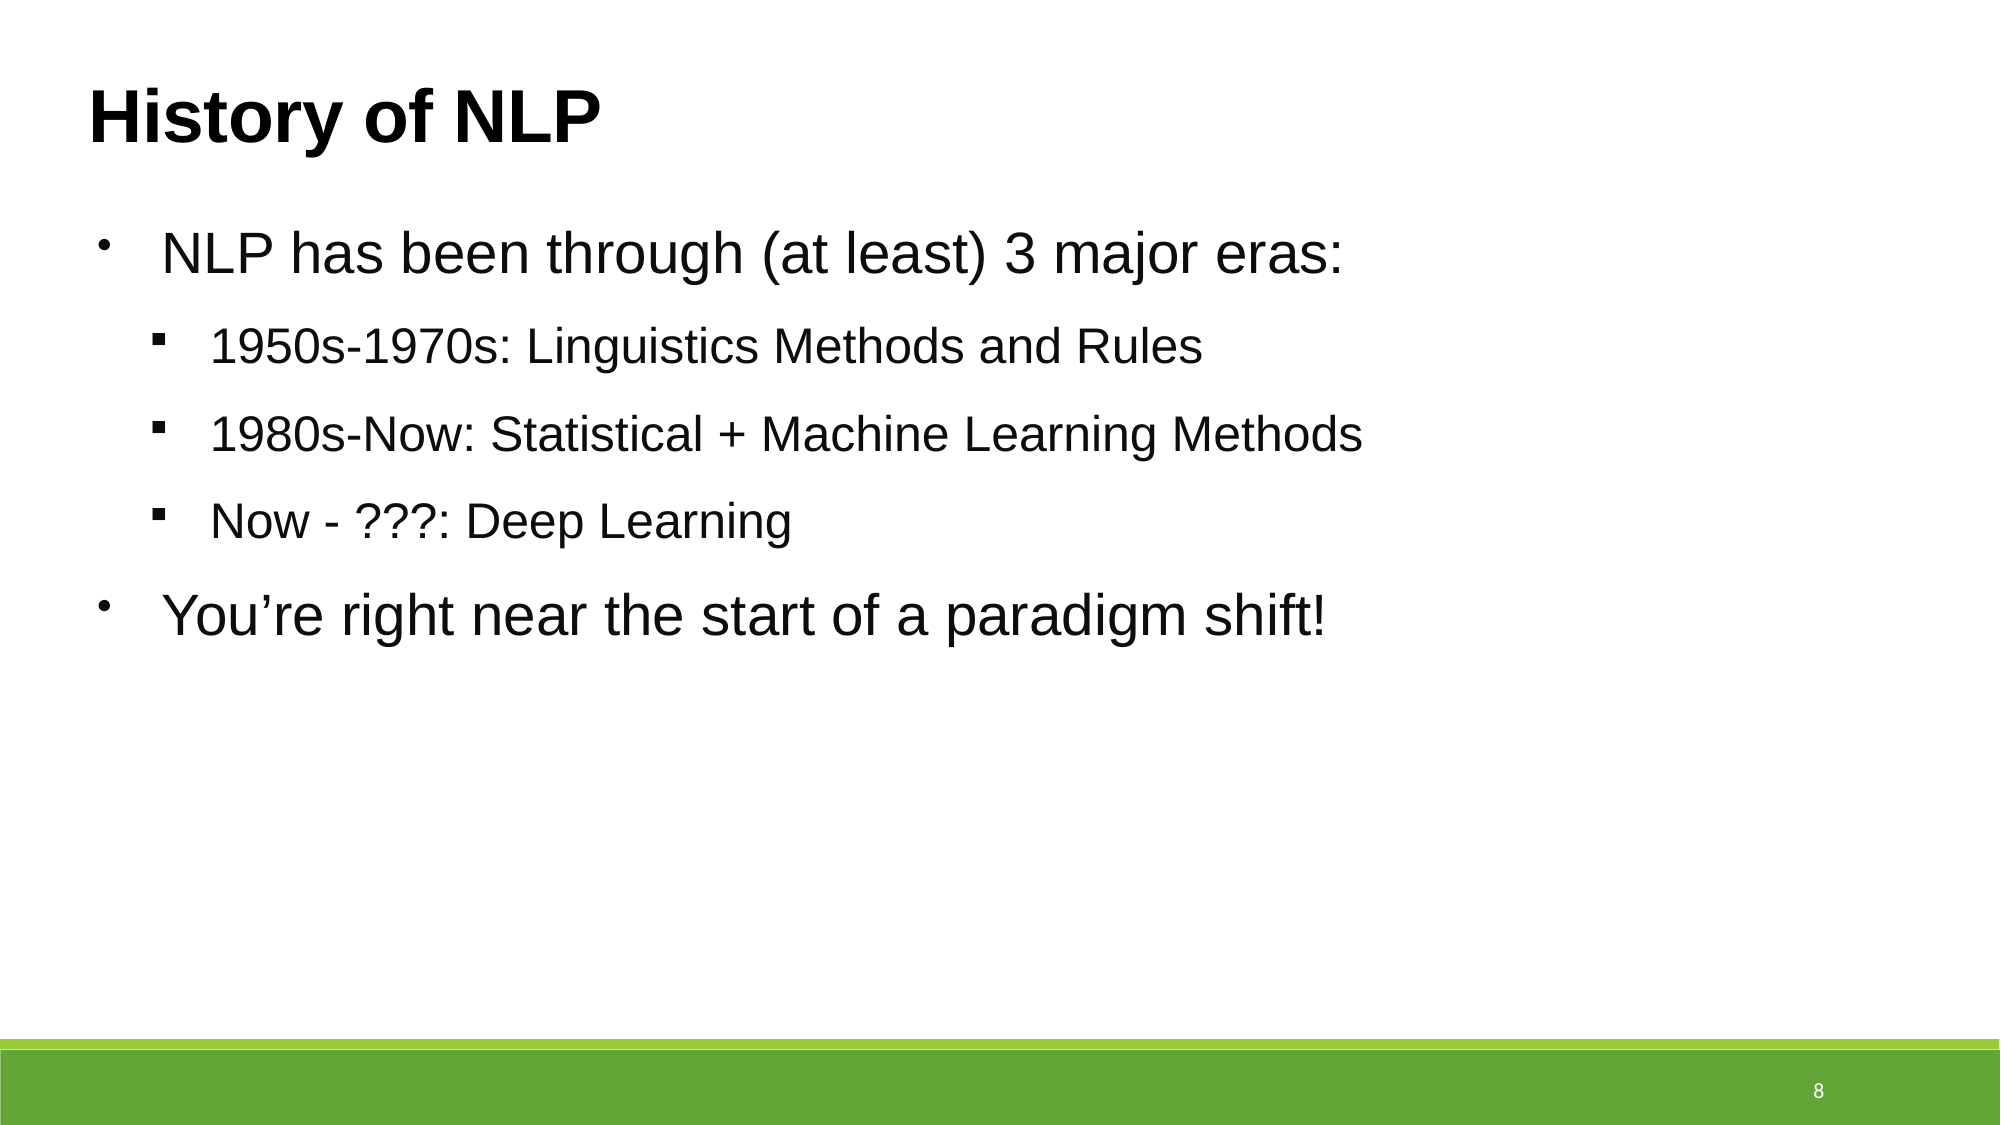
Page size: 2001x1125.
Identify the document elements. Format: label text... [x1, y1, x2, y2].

text_box NLP has been through (at least) 3 major eras: 1950s-1970s: Linguistics Methods and Rules 1980s-Now: Statistical + Machine Learning Methods Now - ???: Deep Learning You’re right near the start of a paradigm shift! [87, 205, 1665, 657]
text_box History of NLP [87, 67, 1933, 158]
slide_number 8 [1624, 1059, 1840, 1120]
